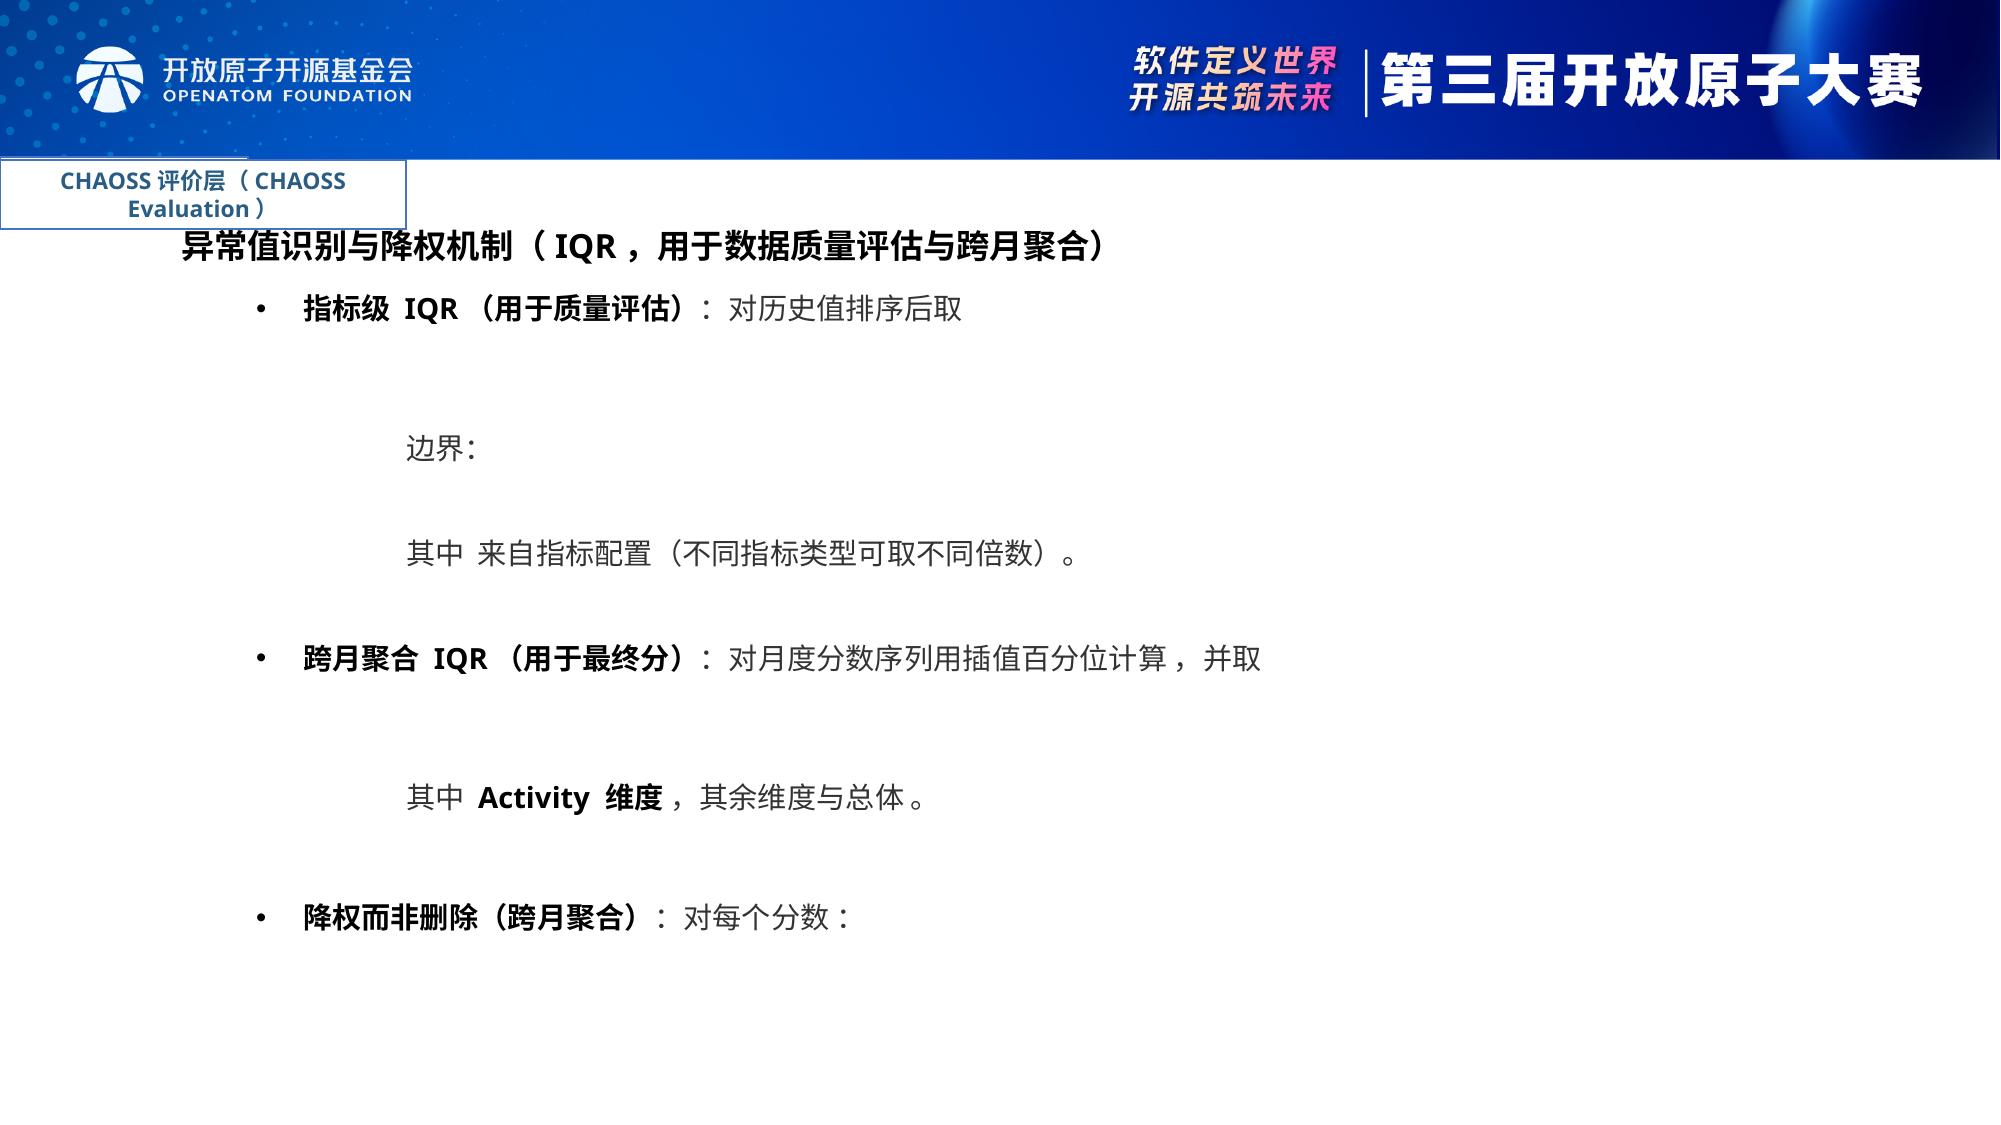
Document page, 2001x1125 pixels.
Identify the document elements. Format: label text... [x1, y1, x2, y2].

text_box CHAOSS评价层（CHAOSS Evaluation） [0, 159, 407, 230]
picture [0, 0, 2000, 159]
